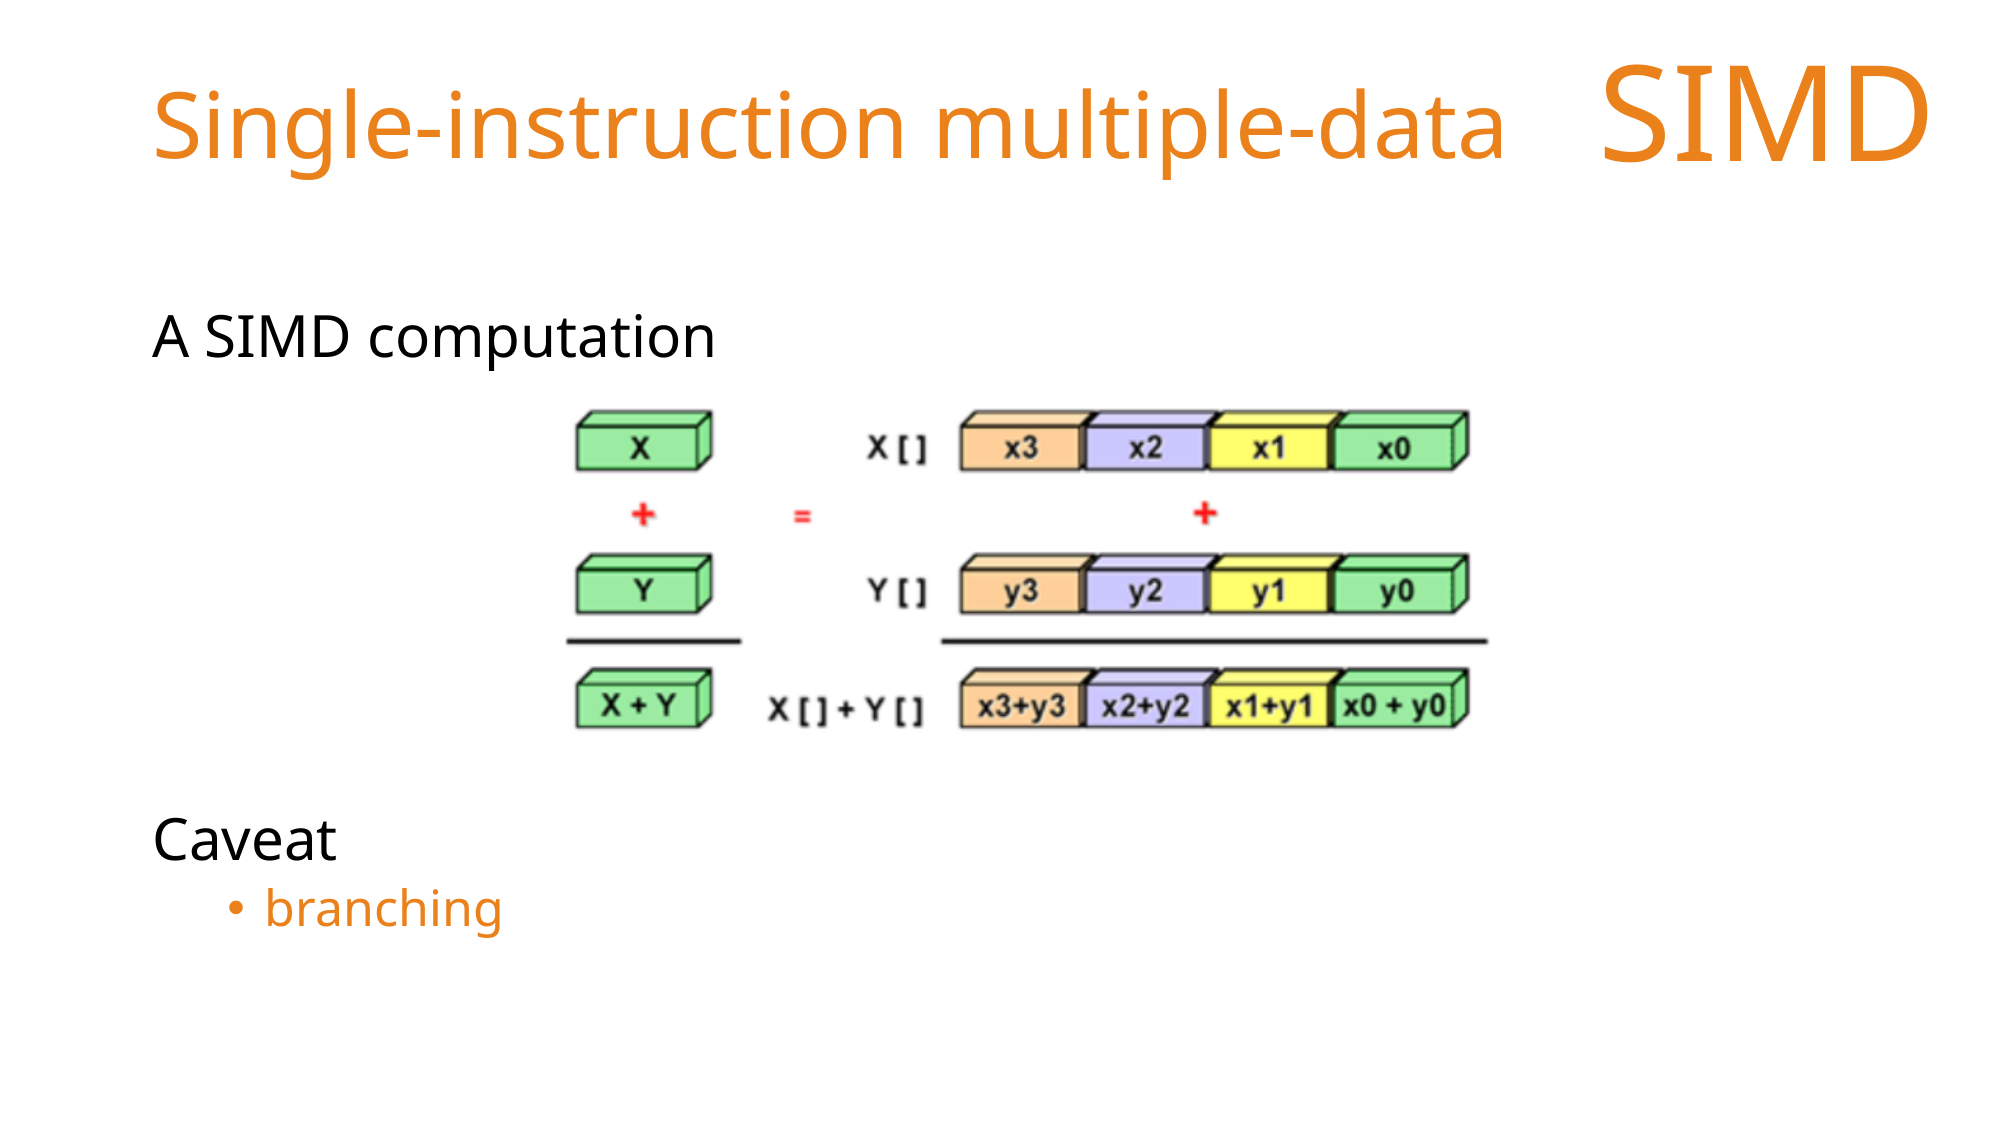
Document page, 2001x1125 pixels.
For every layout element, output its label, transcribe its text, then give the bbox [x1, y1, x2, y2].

title Single-instruction multiple-data [137, 20, 1863, 238]
text_box SIMD [1584, 20, 1951, 196]
picture [494, 335, 1506, 790]
list A SIMD computation Caveat branching [137, 299, 1863, 1014]
